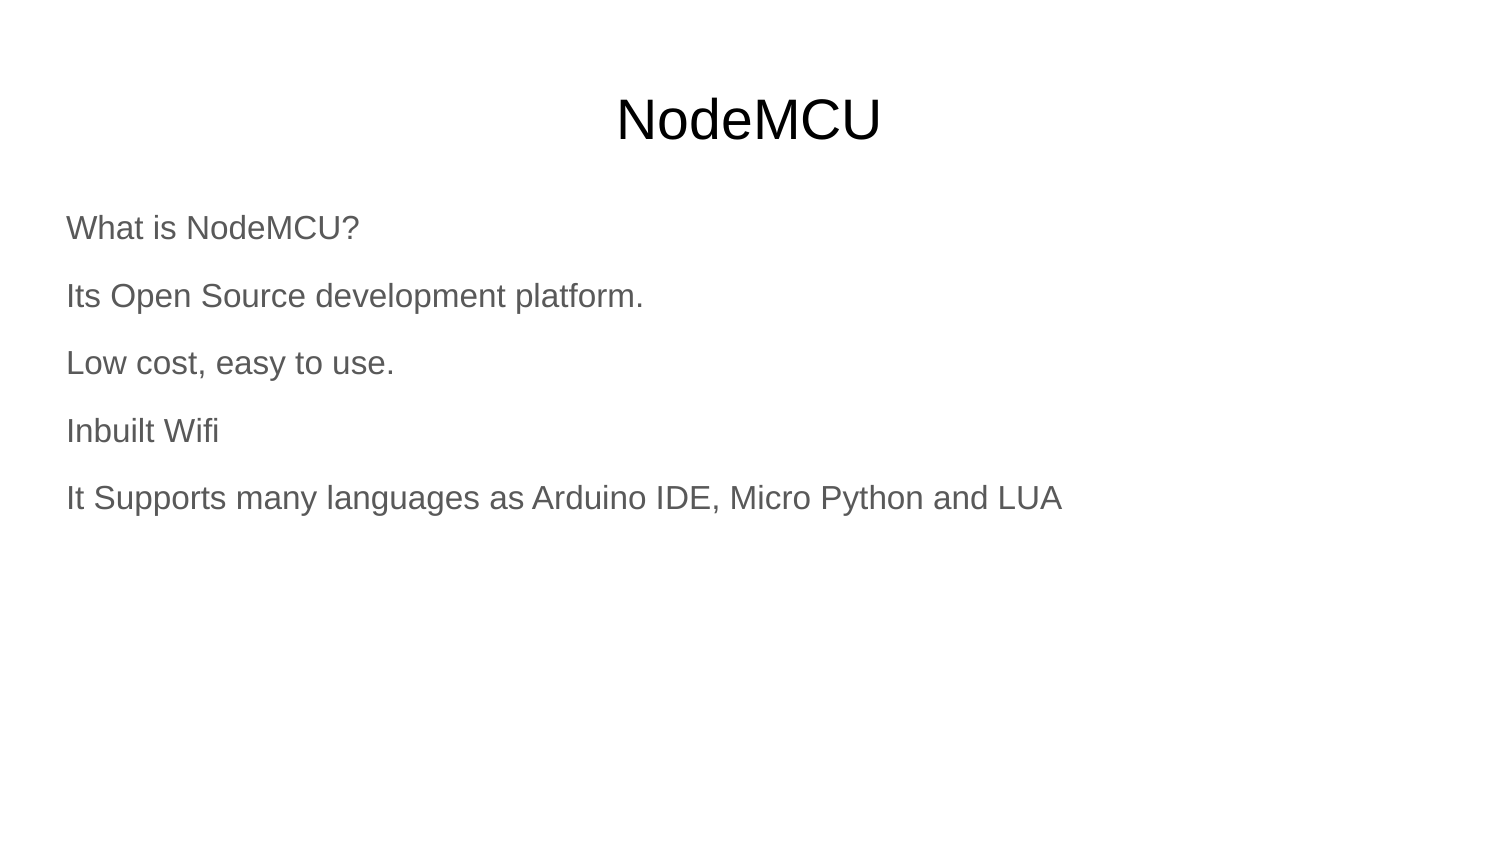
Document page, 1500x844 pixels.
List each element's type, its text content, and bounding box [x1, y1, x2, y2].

list What is NodeMCU? Its Open Source development platform. Low cost, easy to use. Inbuilt Wifi It Supports many languages as Arduino IDE, Micro Python and LUA [51, 189, 1449, 750]
title NodeMCU [51, 72, 1449, 167]
